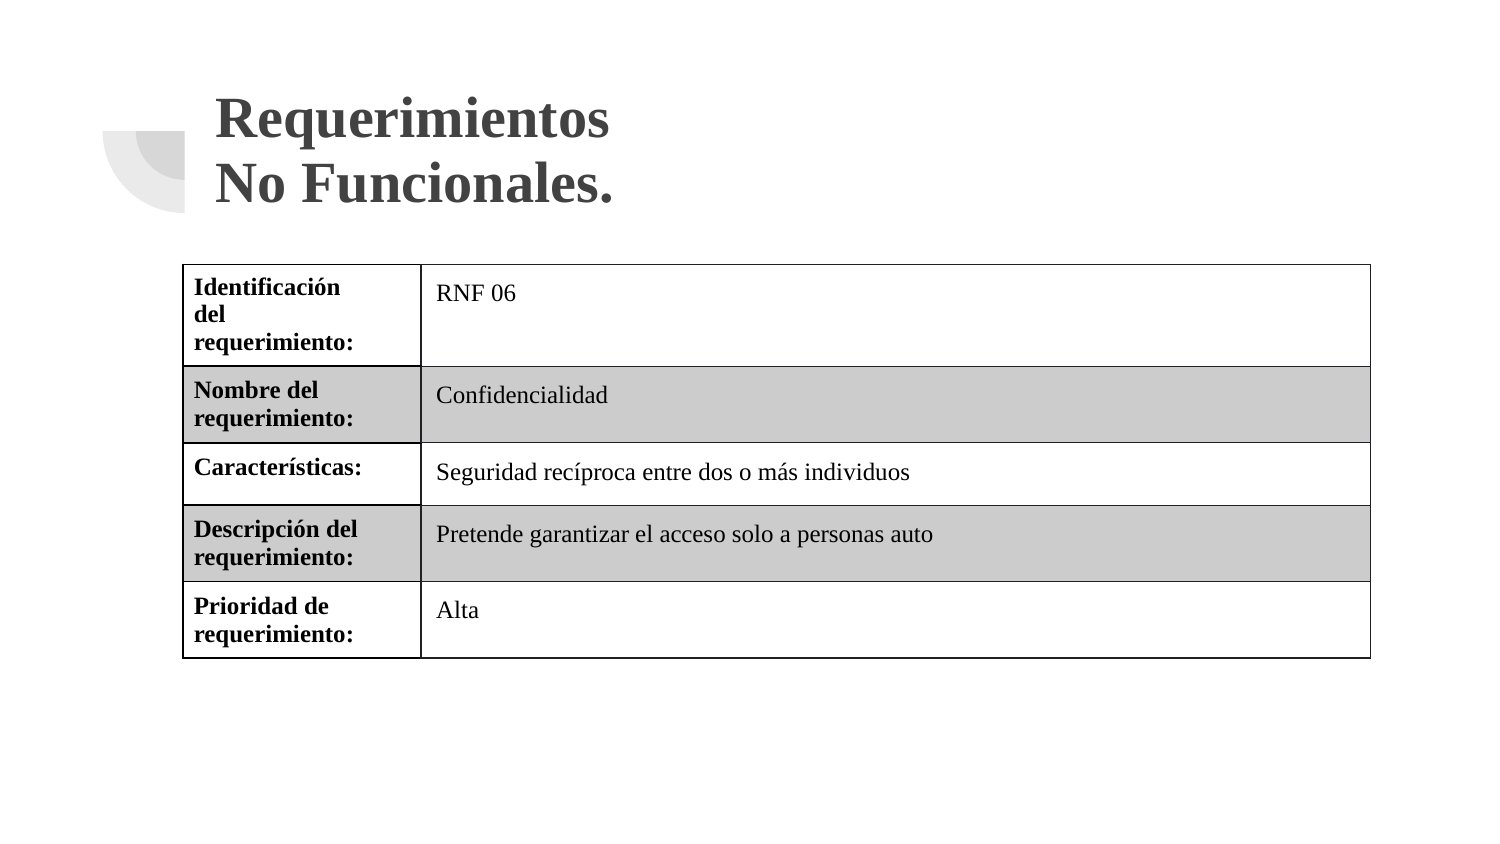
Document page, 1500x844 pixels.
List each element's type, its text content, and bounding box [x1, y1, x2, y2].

title Requerimientos No Funcionales. [200, 70, 1354, 235]
table_cell Confidencialidad [422, 367, 1370, 442]
table_cell Prioridad de requerimiento: [184, 582, 420, 657]
table_cell Seguridad recíproca entre dos o más individuos [422, 443, 1370, 505]
table_cell Pretende garantizar el acceso solo a personas auto [422, 506, 1370, 581]
table_cell Características: [184, 444, 420, 504]
table_header Identificación del requerimiento: [184, 265, 420, 365]
table_cell Alta [422, 582, 1370, 657]
table_header RNF 06 [422, 265, 1370, 366]
table_cell Nombre del requerimiento: [184, 367, 420, 442]
table_cell Descripción del requerimiento: [184, 506, 420, 581]
